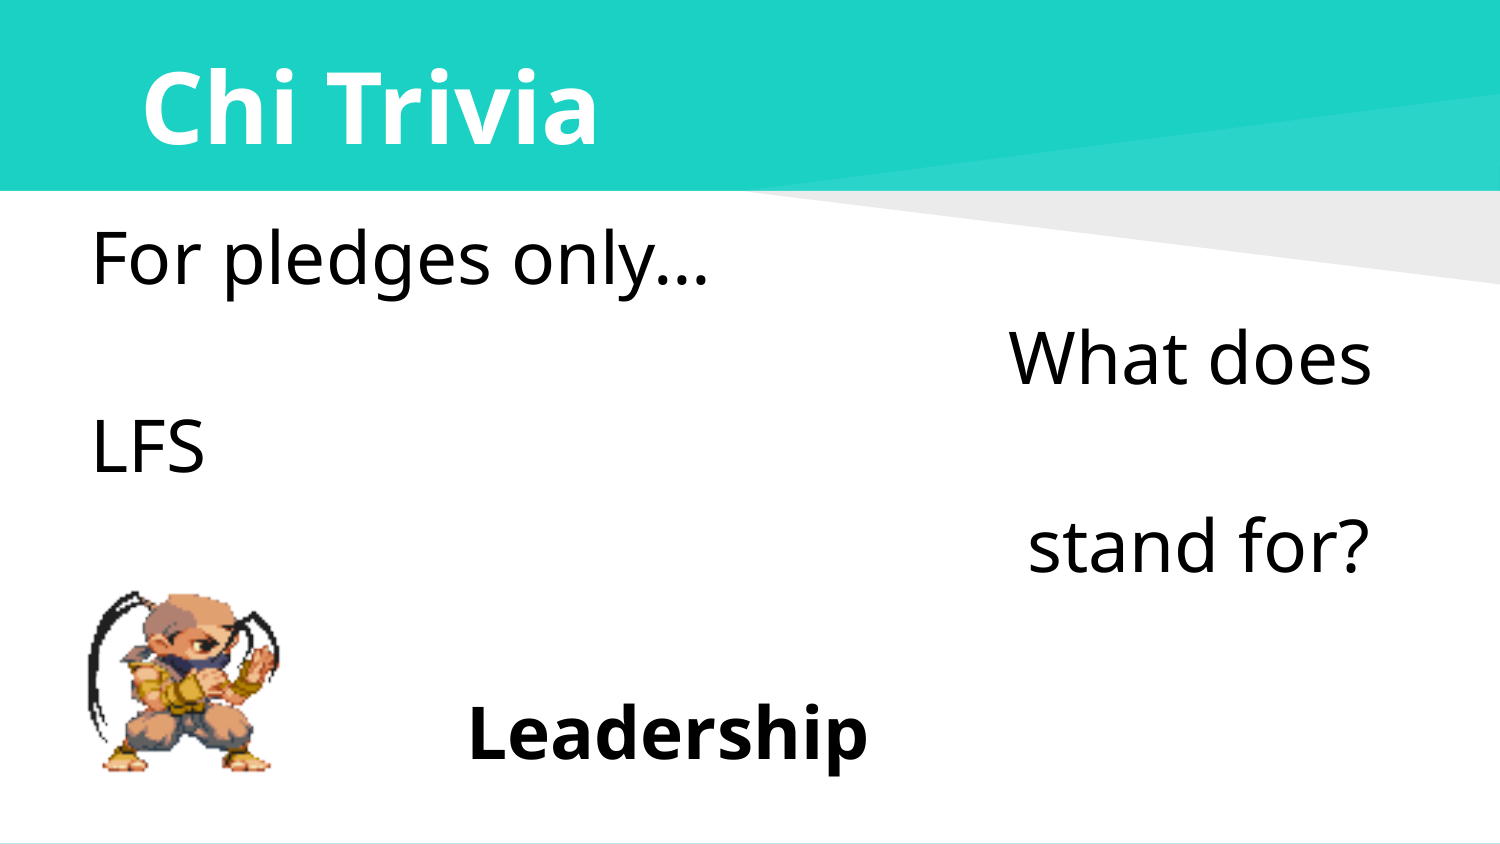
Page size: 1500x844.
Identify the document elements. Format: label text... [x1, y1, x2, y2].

title Chi Trivia [75, 33, 1425, 175]
list For pledges only… What does LFS stand for? Leadership Friendship Service [75, 196, 1425, 808]
picture [0, 219, 942, 844]
